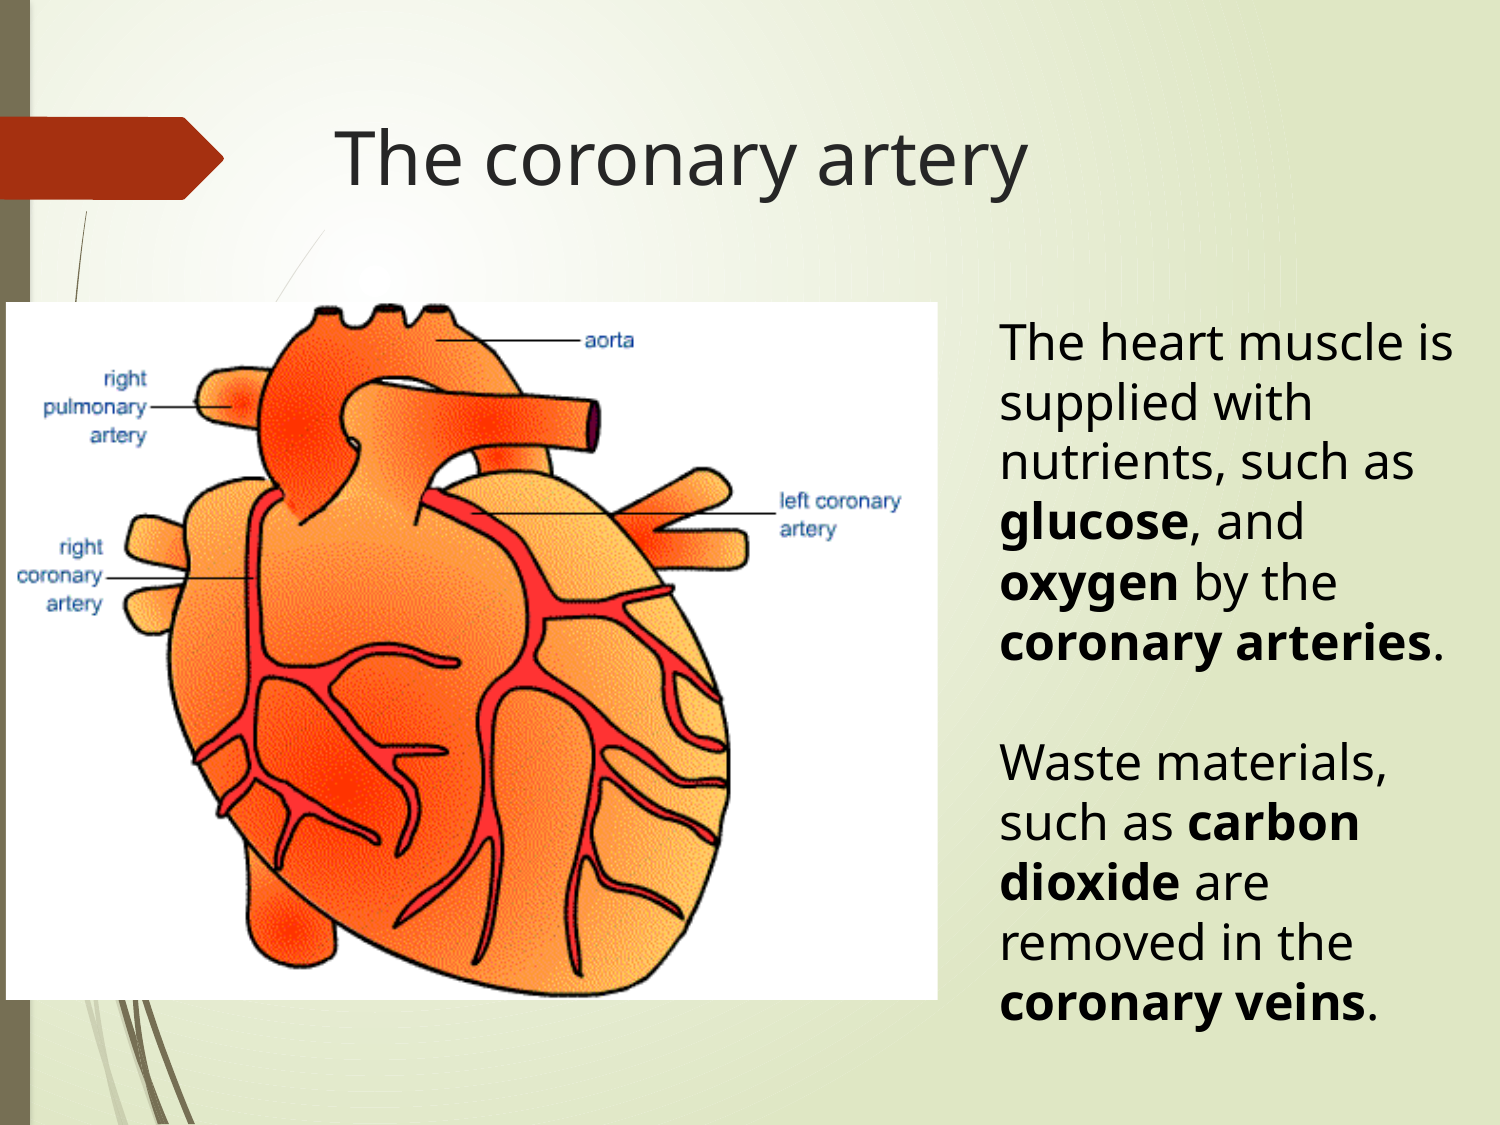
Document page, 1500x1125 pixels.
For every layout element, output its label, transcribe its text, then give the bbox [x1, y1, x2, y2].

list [5, 302, 938, 1000]
text_box The heart muscle is supplied with nutrients, such as glucose, and oxygen by the coronary arteries. Waste materials, such as carbon dioxide are removed in the coronary veins. [984, 302, 1477, 1038]
title The coronary artery [319, 102, 1400, 313]
